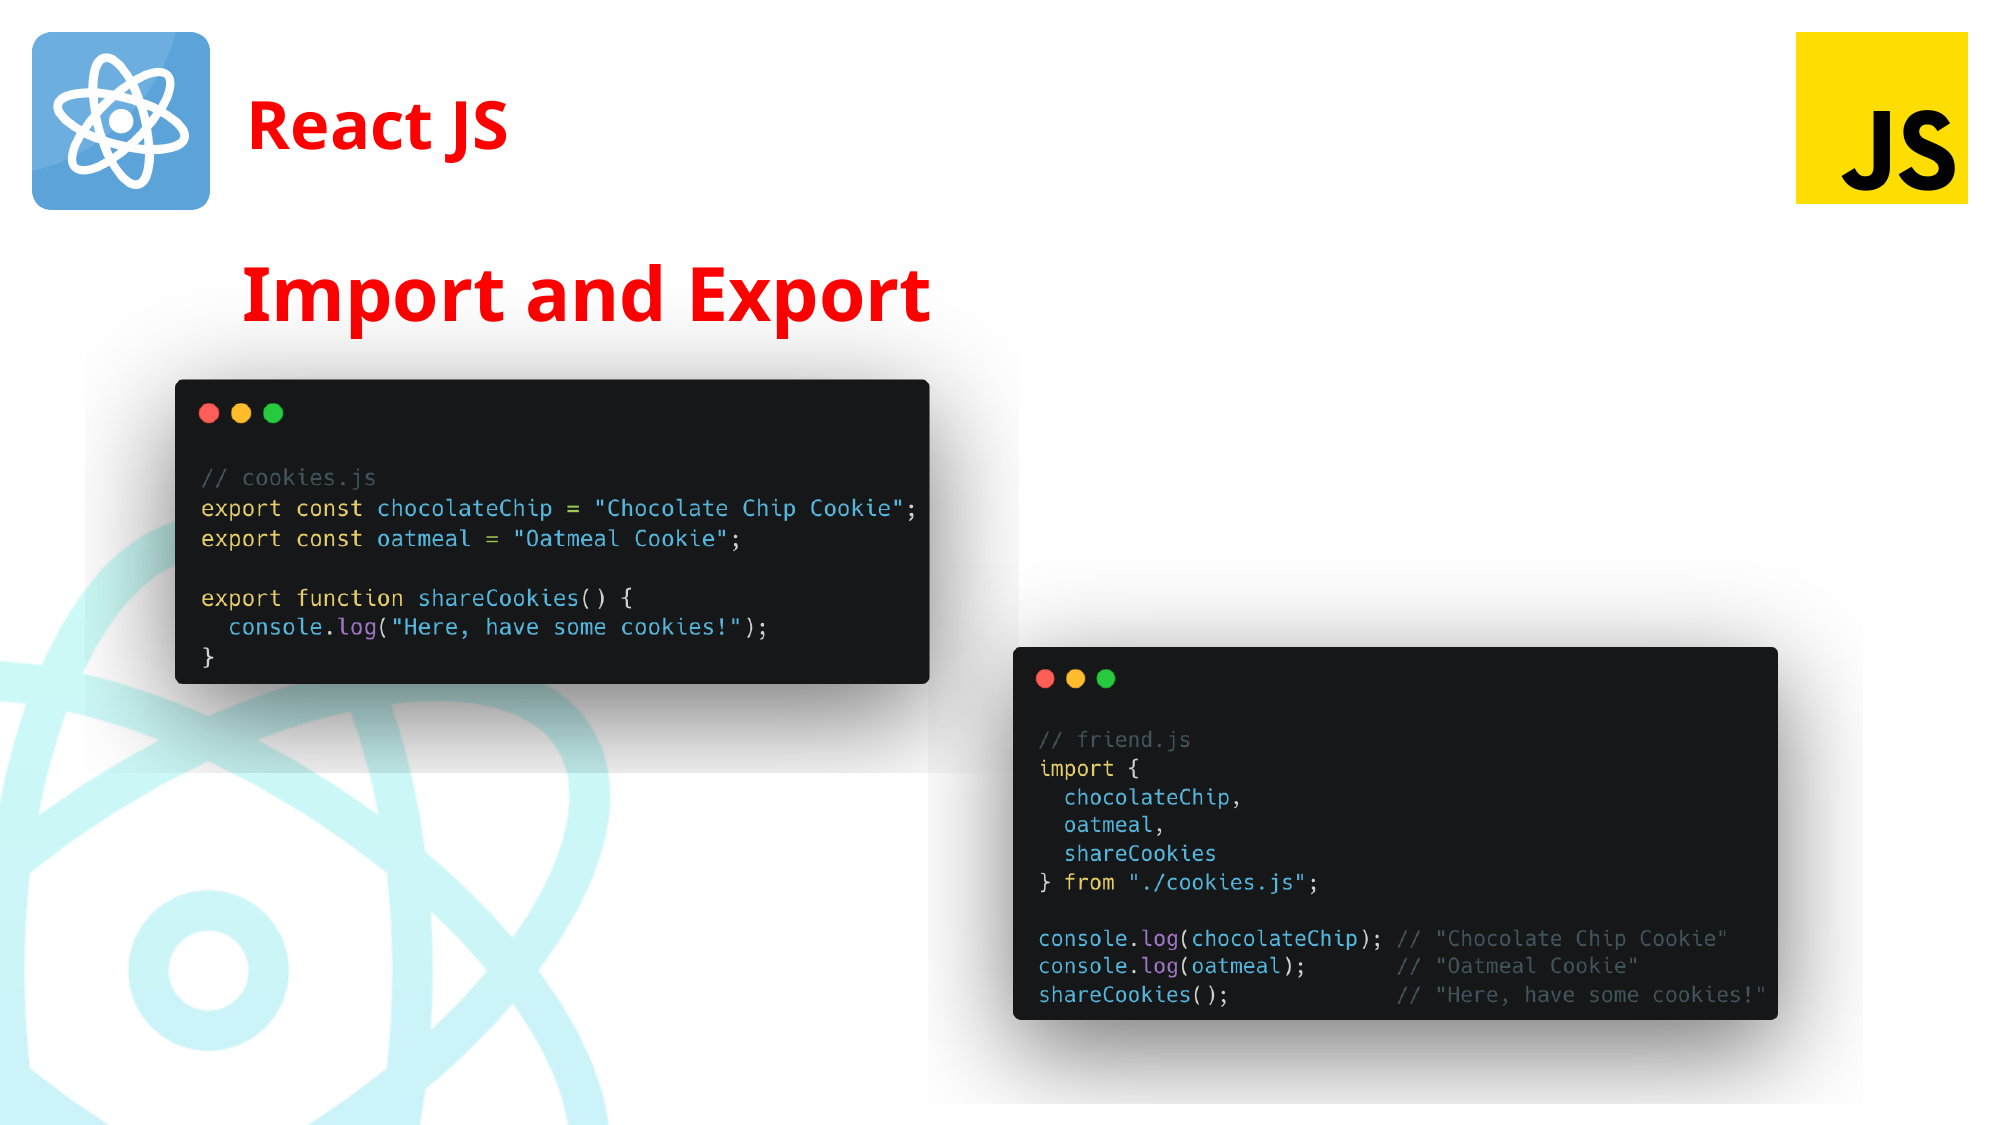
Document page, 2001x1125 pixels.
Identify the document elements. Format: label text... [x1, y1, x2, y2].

title Import and Export [227, 249, 1773, 390]
picture [1796, 32, 1968, 204]
picture [32, 32, 210, 210]
picture [84, 289, 1863, 1104]
